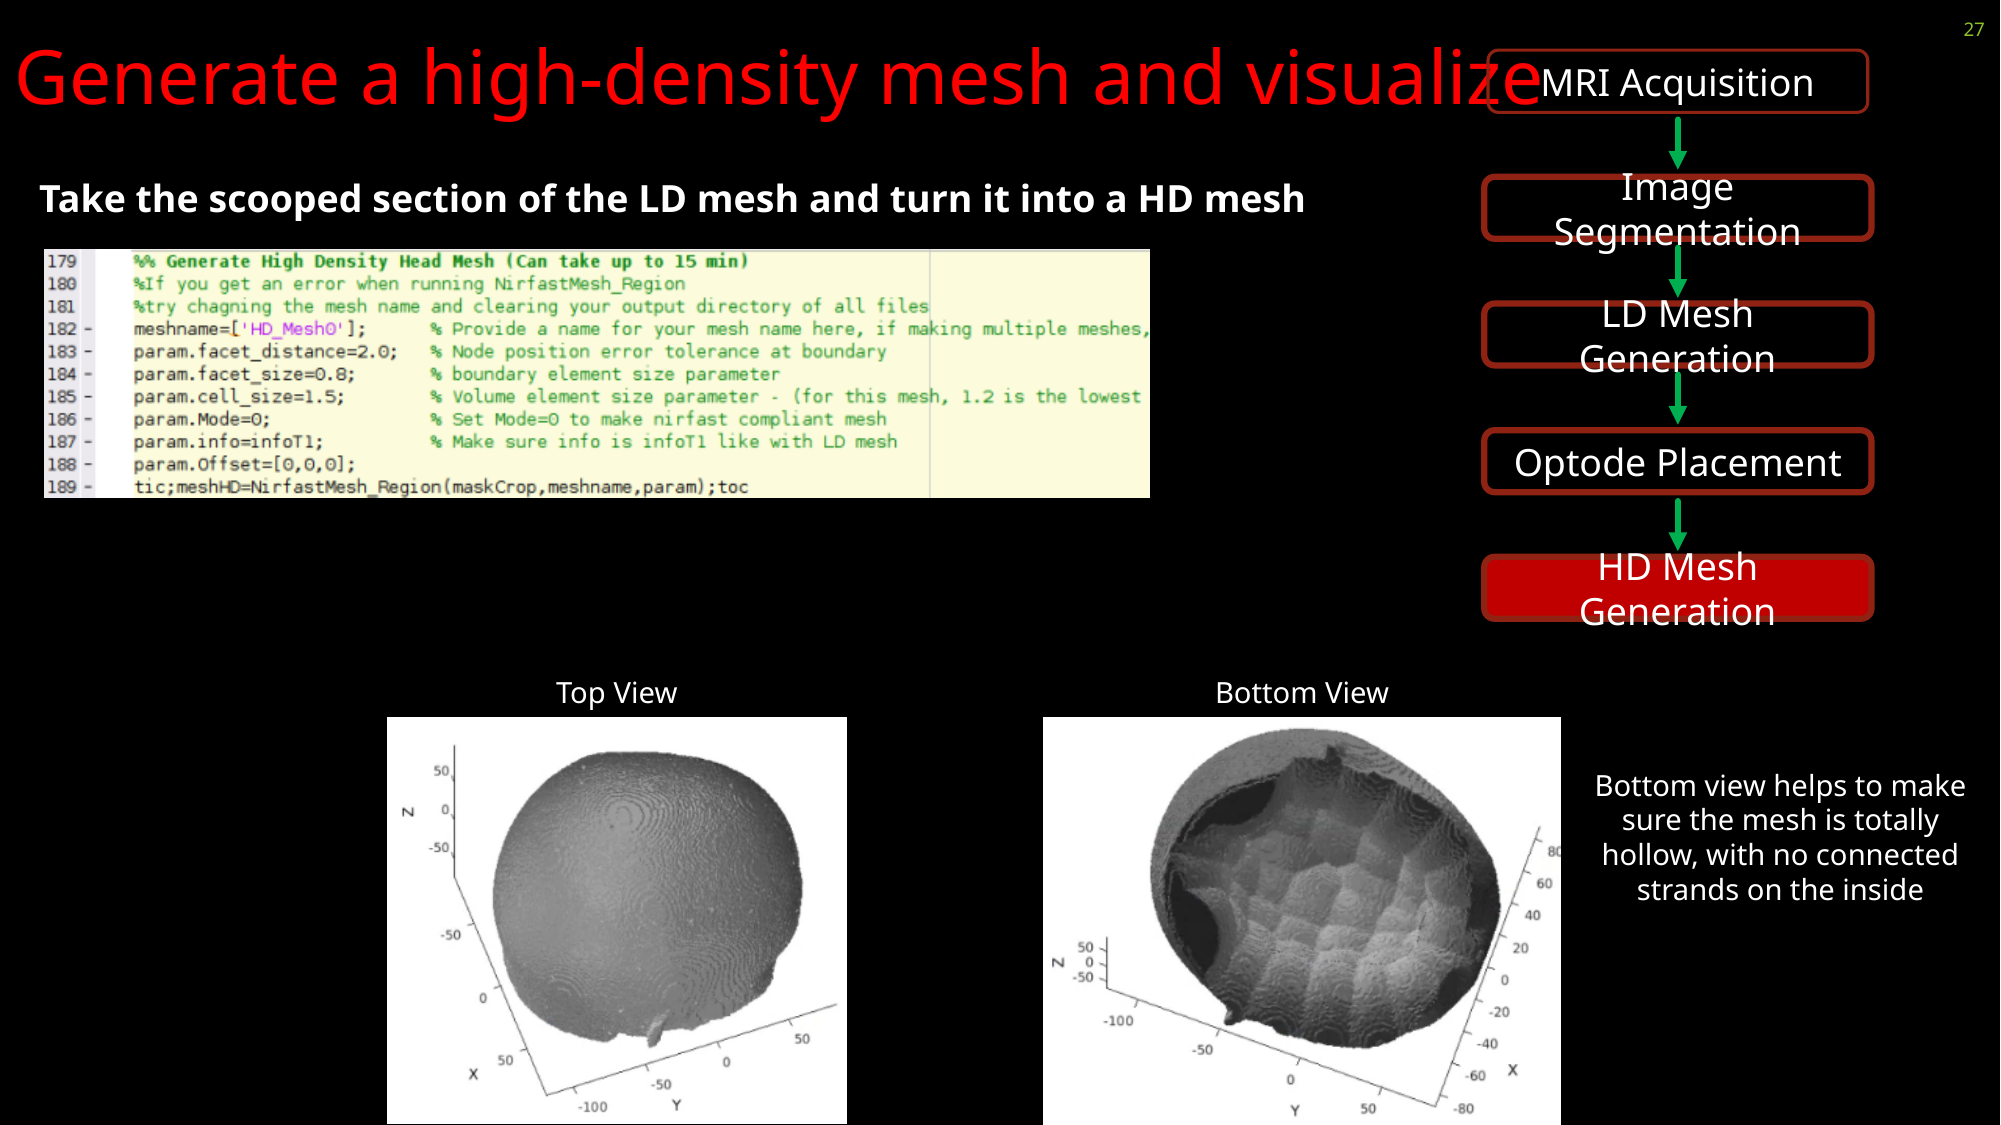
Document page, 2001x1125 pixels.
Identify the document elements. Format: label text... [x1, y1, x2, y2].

text_box Image Segmentation [1482, 175, 1874, 241]
picture [1042, 717, 1562, 1125]
text_box HD Mesh Generation [1482, 555, 1874, 621]
text_box Bottom View [1200, 667, 1404, 716]
text_box Generate a high-density mesh and visualize [0, 0, 2000, 149]
picture [386, 717, 847, 1124]
text_box Bottom view helps to make sure the mesh is totally hollow, with no connected strands on the inside [1566, 759, 2000, 914]
text_box MRI Acquisition [1486, 48, 1870, 114]
text_box Optode Placement [1482, 428, 1874, 494]
text_box Top View [541, 667, 693, 716]
picture [44, 248, 1150, 499]
slide_number 27 [1887, 0, 2000, 60]
text_box LD Mesh Generation [1482, 301, 1874, 367]
text_box Take the scooped section of the LD mesh and turn it into a HD mesh [24, 167, 1528, 228]
